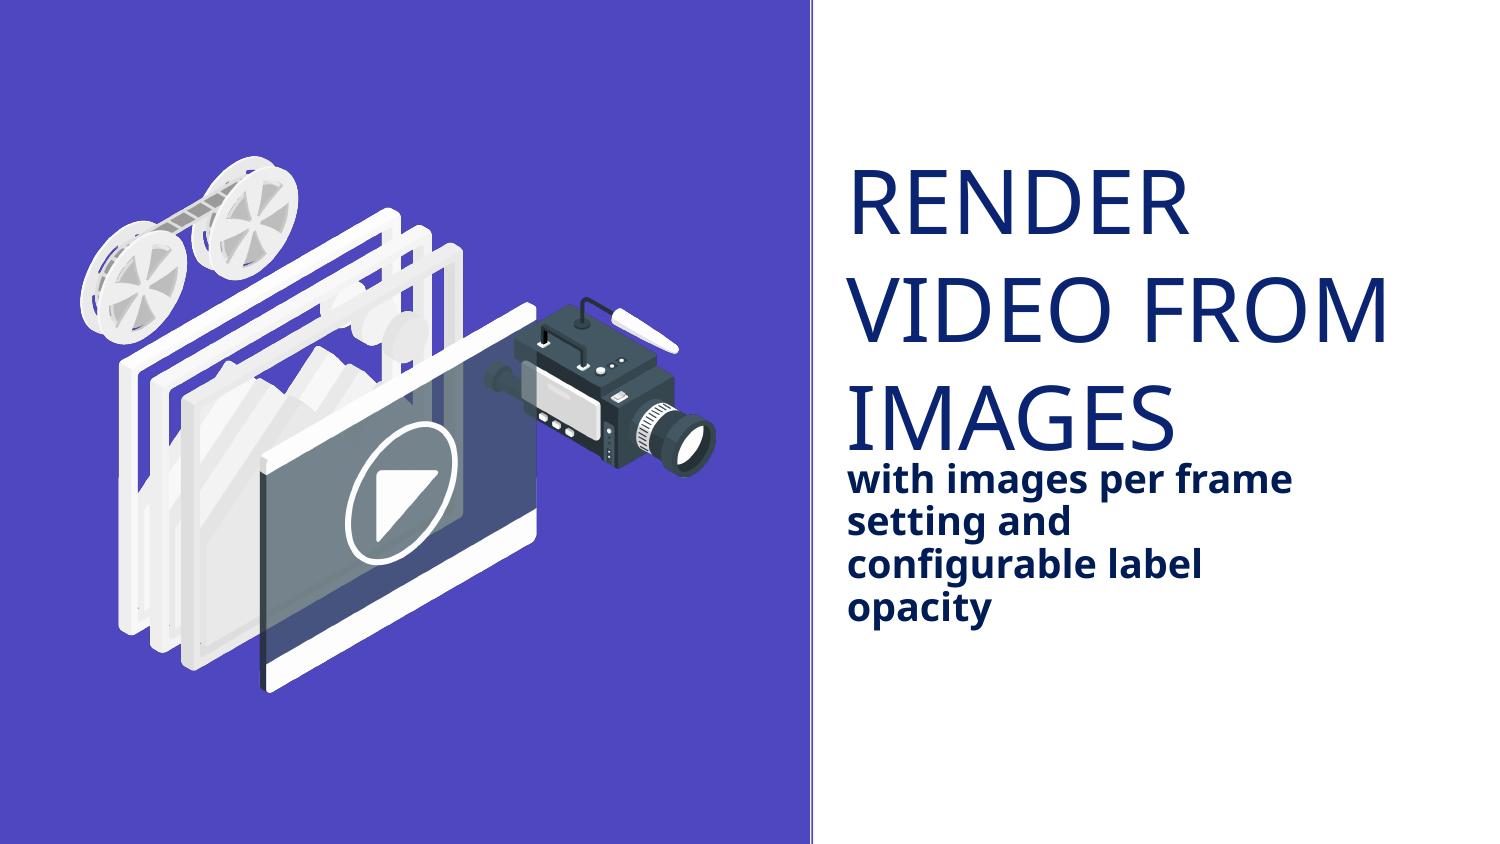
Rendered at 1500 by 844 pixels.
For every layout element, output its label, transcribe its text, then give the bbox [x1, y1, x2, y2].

picture [79, 156, 716, 694]
title RENDER VIDEO FROM IMAGES [835, 269, 1471, 474]
text_box [0, 0, 811, 844]
subtitle with images per frame setting and configurable label opacity [835, 474, 1342, 580]
text_box [813, 0, 1500, 844]
